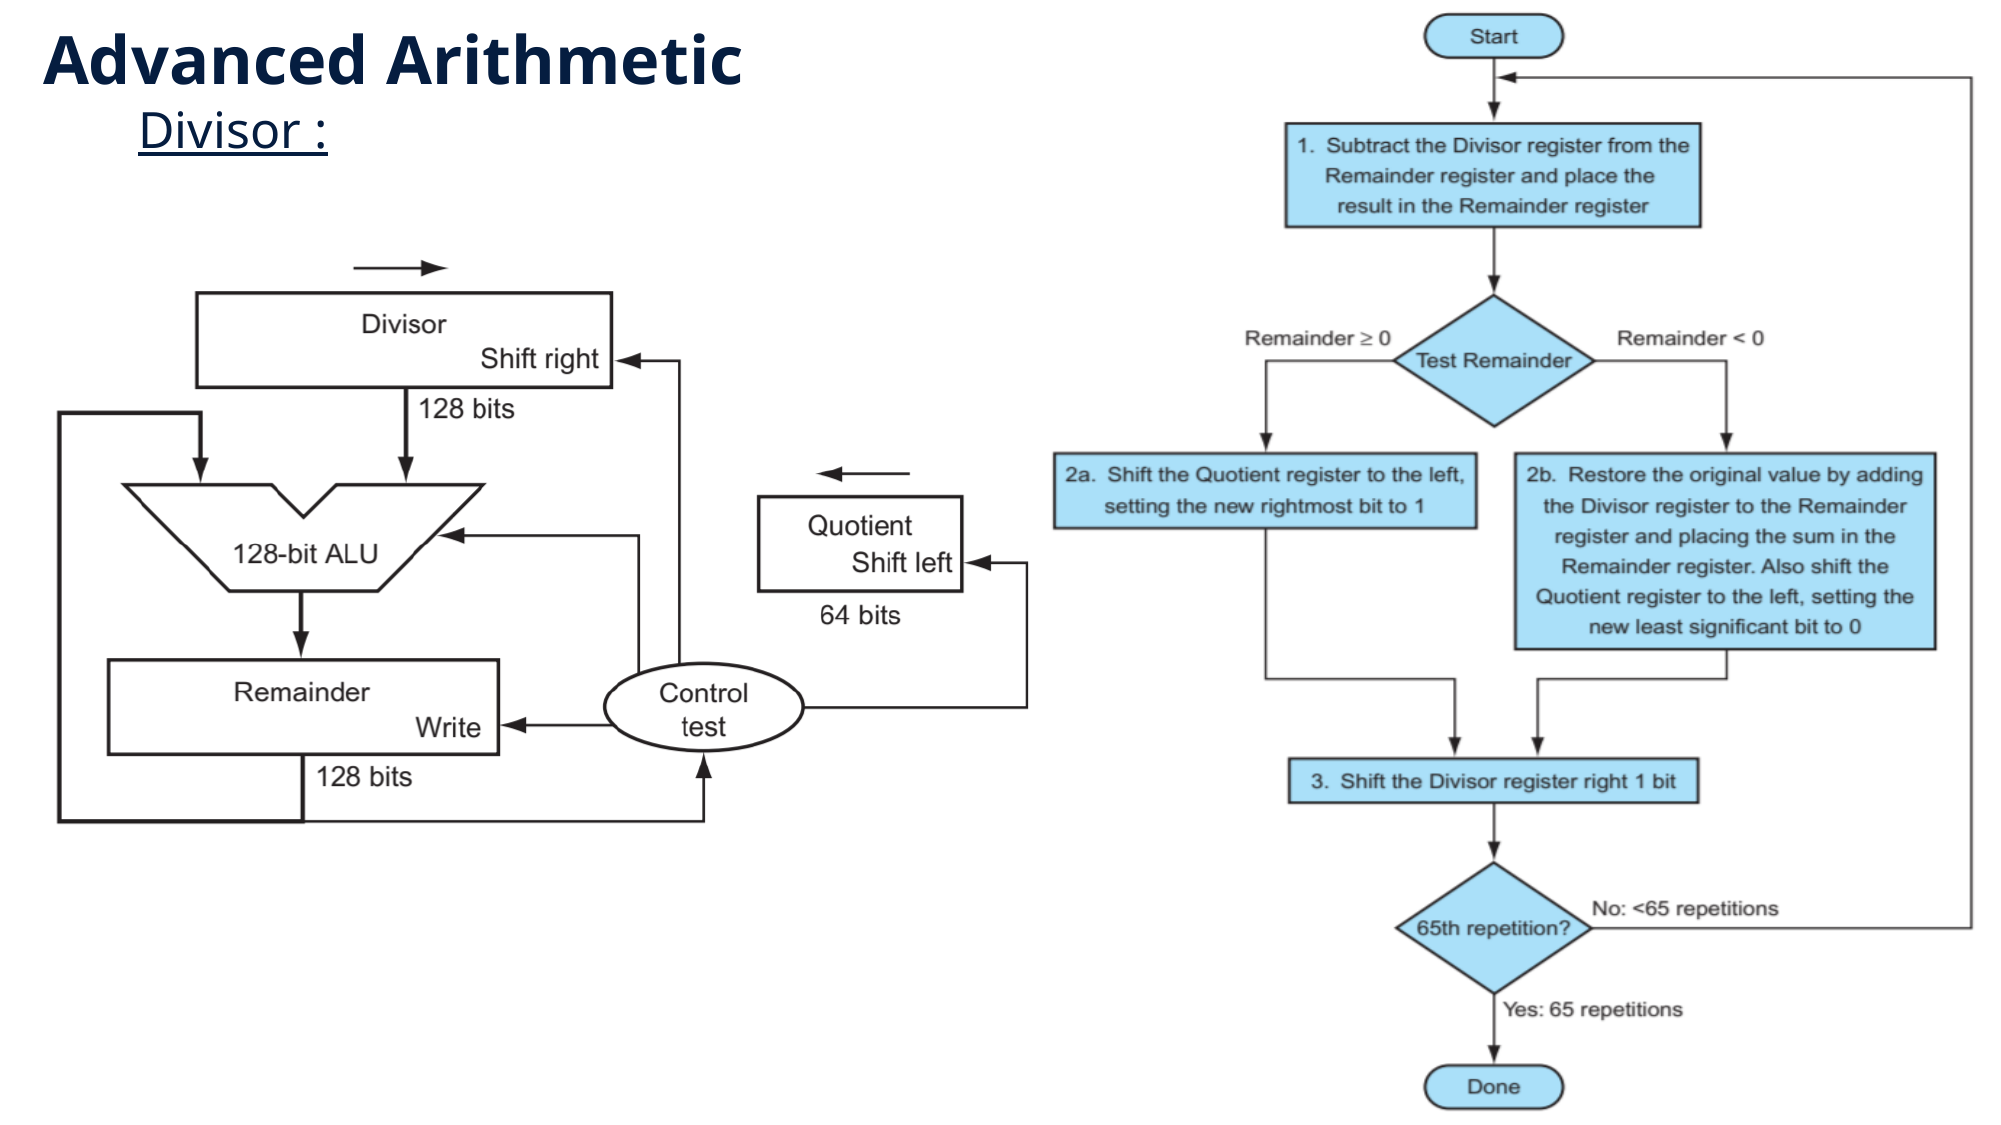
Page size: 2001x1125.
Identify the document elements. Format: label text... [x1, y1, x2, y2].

text_box Divisor : [123, 97, 1038, 184]
picture [27, 0, 2000, 1125]
text_box Advanced Arithmetic [28, 10, 1038, 105]
